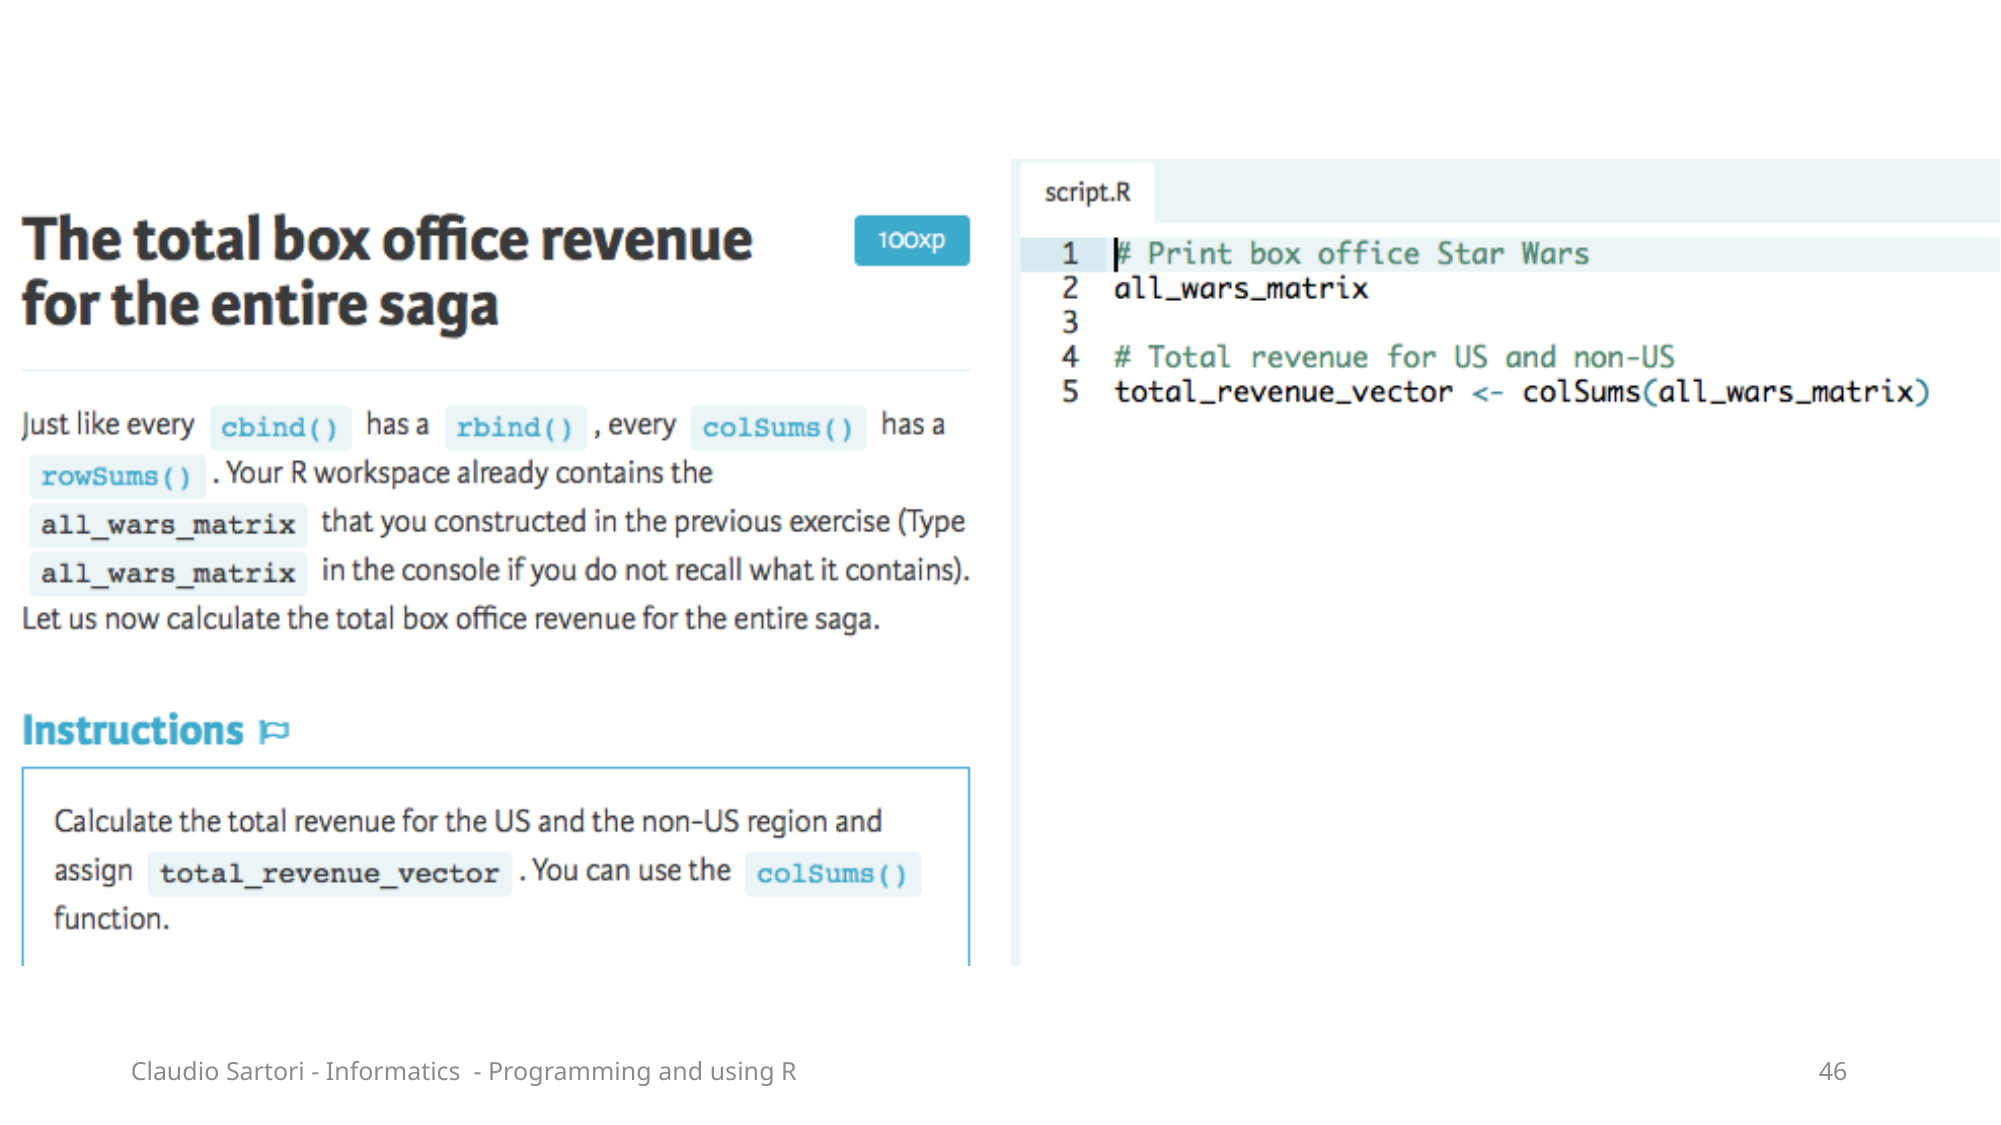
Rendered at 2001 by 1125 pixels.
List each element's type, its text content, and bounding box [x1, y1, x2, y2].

slide_number 46 [1412, 1042, 1863, 1103]
picture [0, 159, 2000, 966]
footer Claudio Sartori - Informatics - Programming and using R [115, 1042, 1338, 1103]
